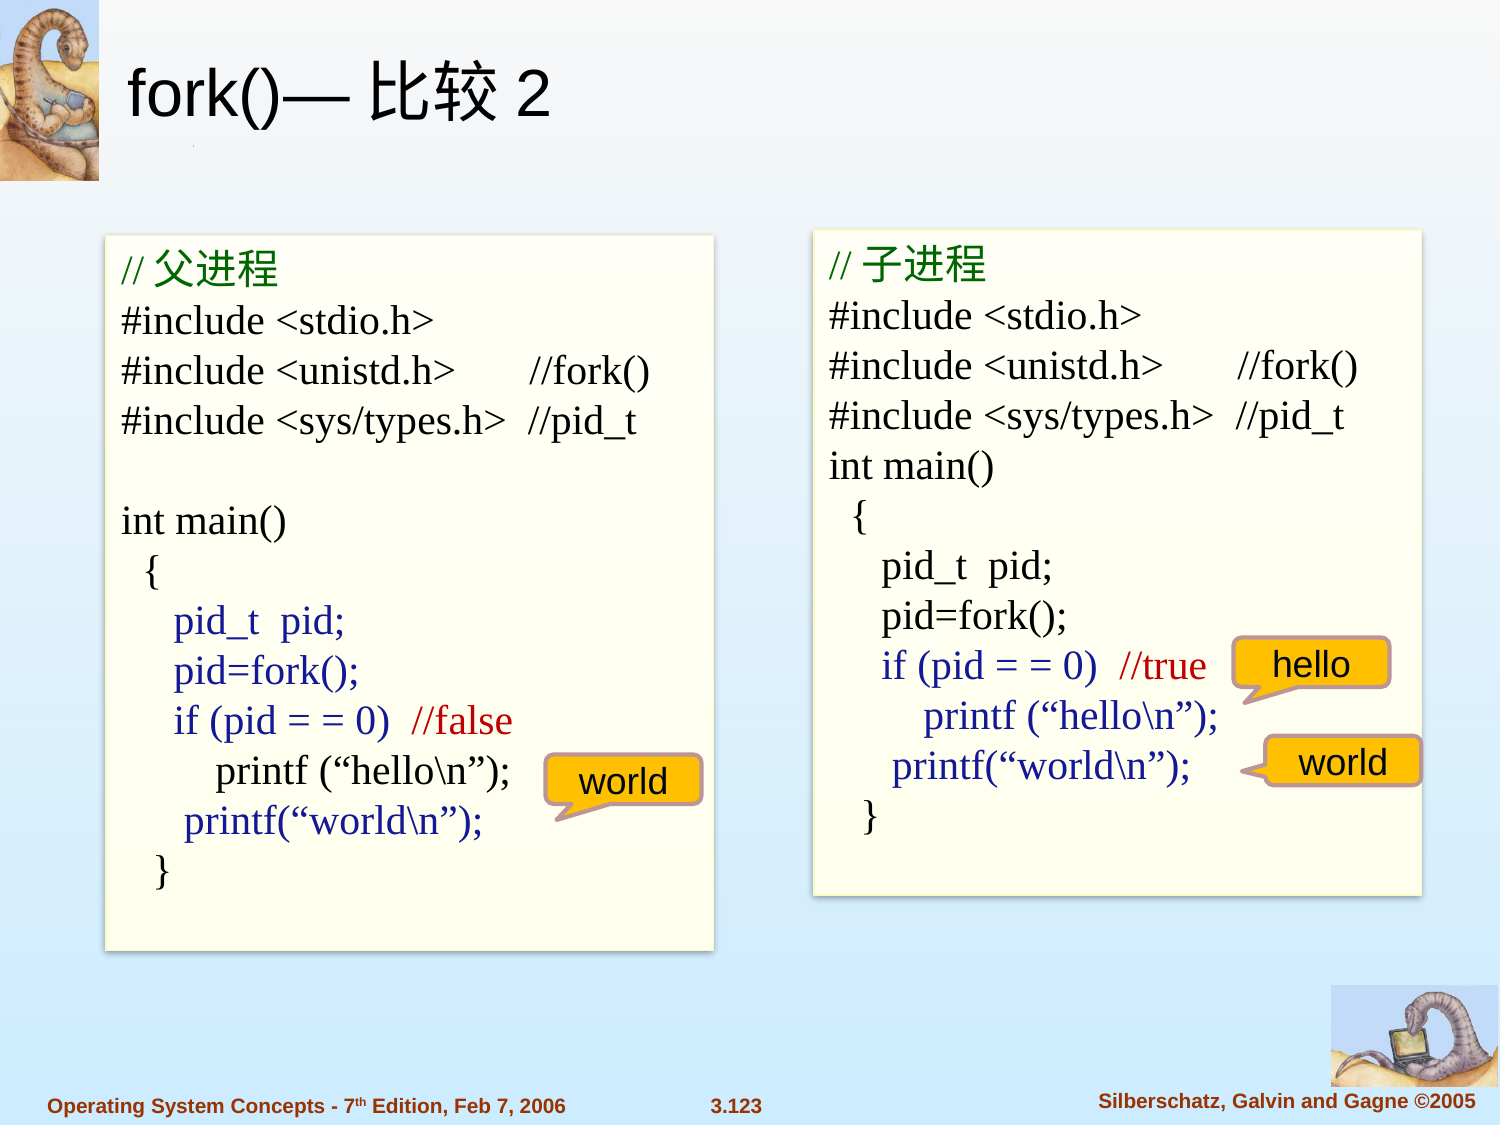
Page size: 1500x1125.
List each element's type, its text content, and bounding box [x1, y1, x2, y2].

title fork()—比较2 [112, 37, 1438, 138]
text_box world [543, 752, 704, 822]
picture [0, 0, 99, 181]
text_box hello [1231, 635, 1392, 706]
picture [1331, 985, 1498, 1087]
text_box world [1239, 733, 1424, 788]
text_box //子进程 #include <stdio.h> #include <unistd.h> //fork() #include <sys/types.h> //pid_t int main() { pid_t pid; pid=fork(); if (pid = = 0) //true printf (“hello\n”); printf(“world\n”); } [813, 229, 1422, 896]
text_box //父进程 #include <stdio.h> #include <unistd.h> //fork() #include <sys/types.h> //pid_t int main() { pid_t pid; pid=fork(); if (pid = = 0) //false printf (“hello\n”); printf(“world\n”); } [105, 235, 714, 951]
